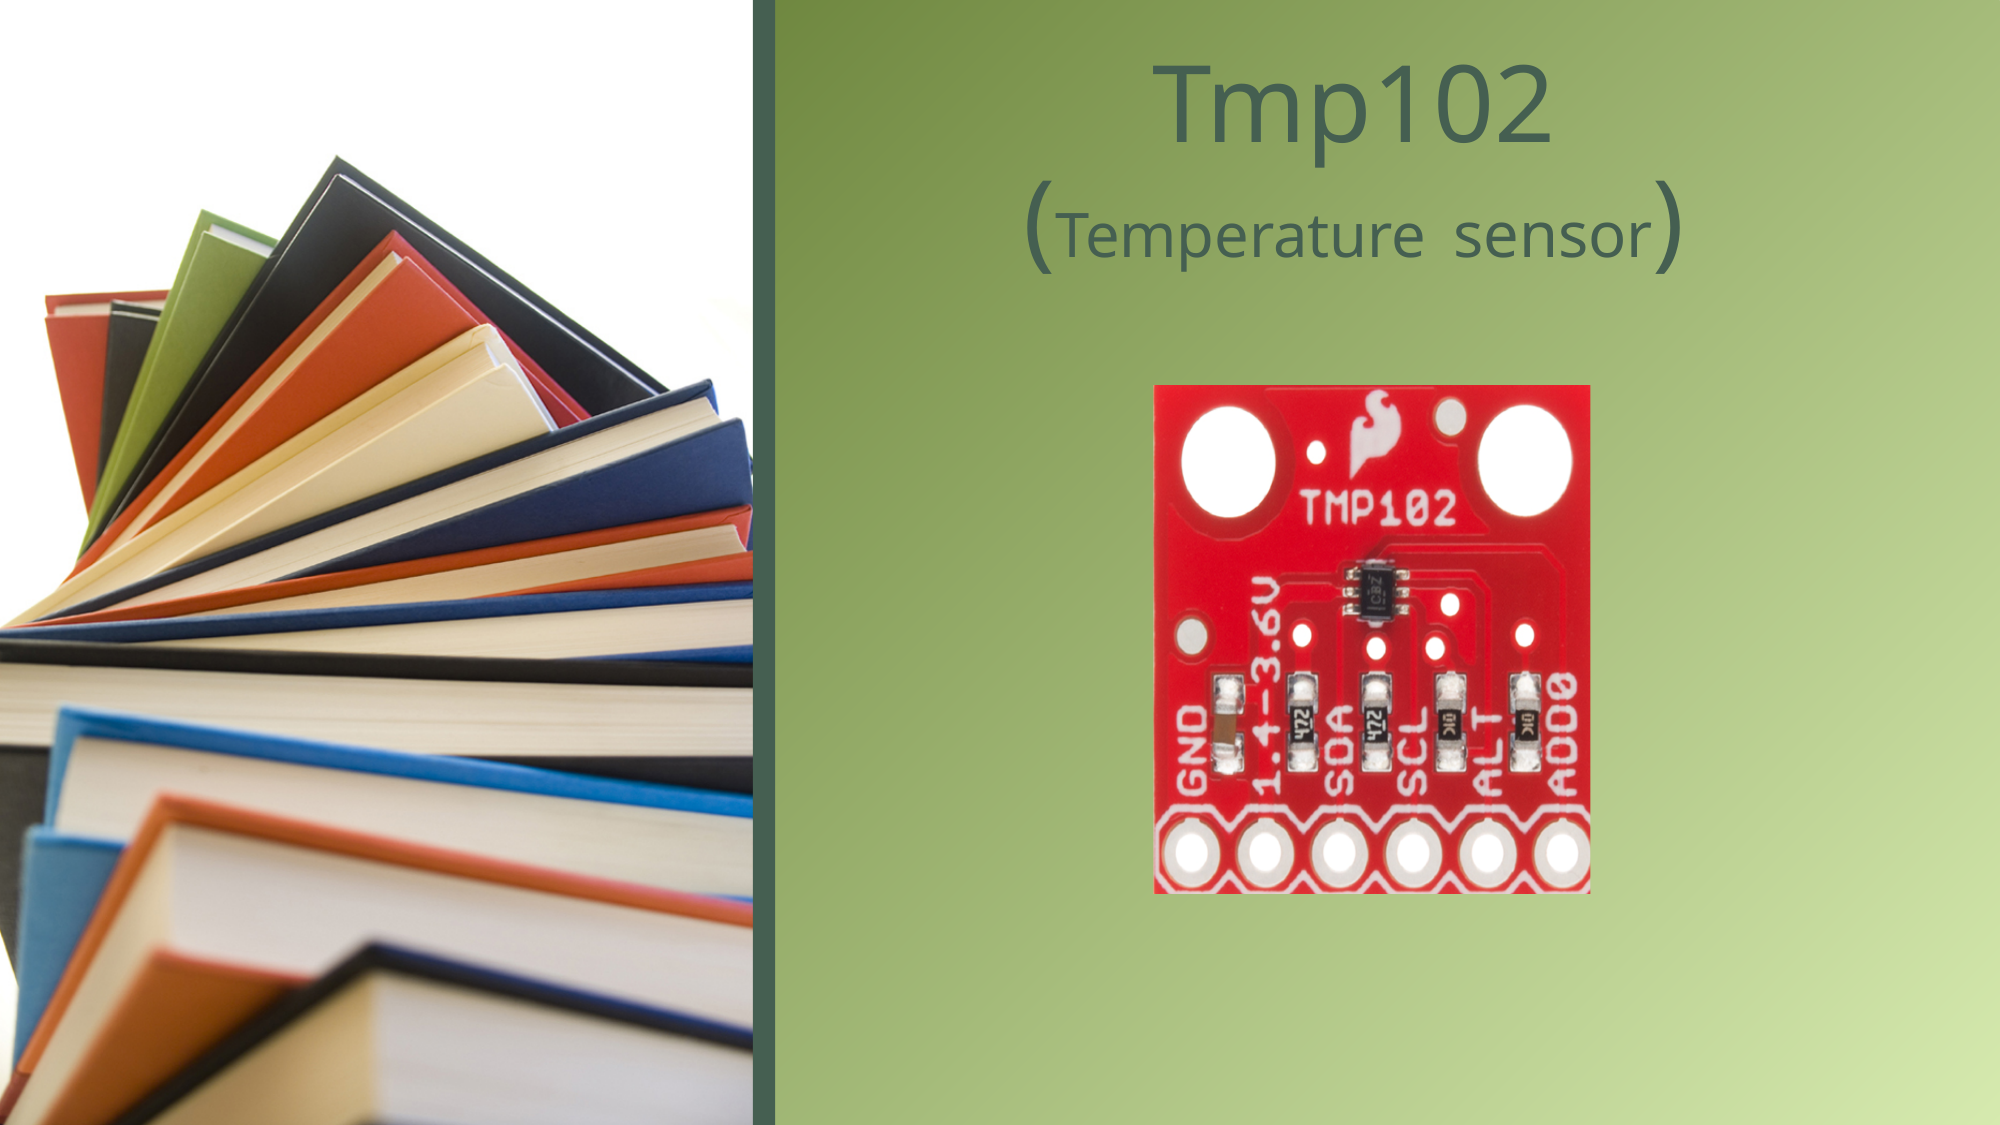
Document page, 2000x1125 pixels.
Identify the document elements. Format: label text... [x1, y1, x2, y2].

title Tmp102 (Temperature sensor) [999, 30, 1709, 291]
picture [0, 0, 752, 1125]
picture [1117, 385, 1626, 894]
